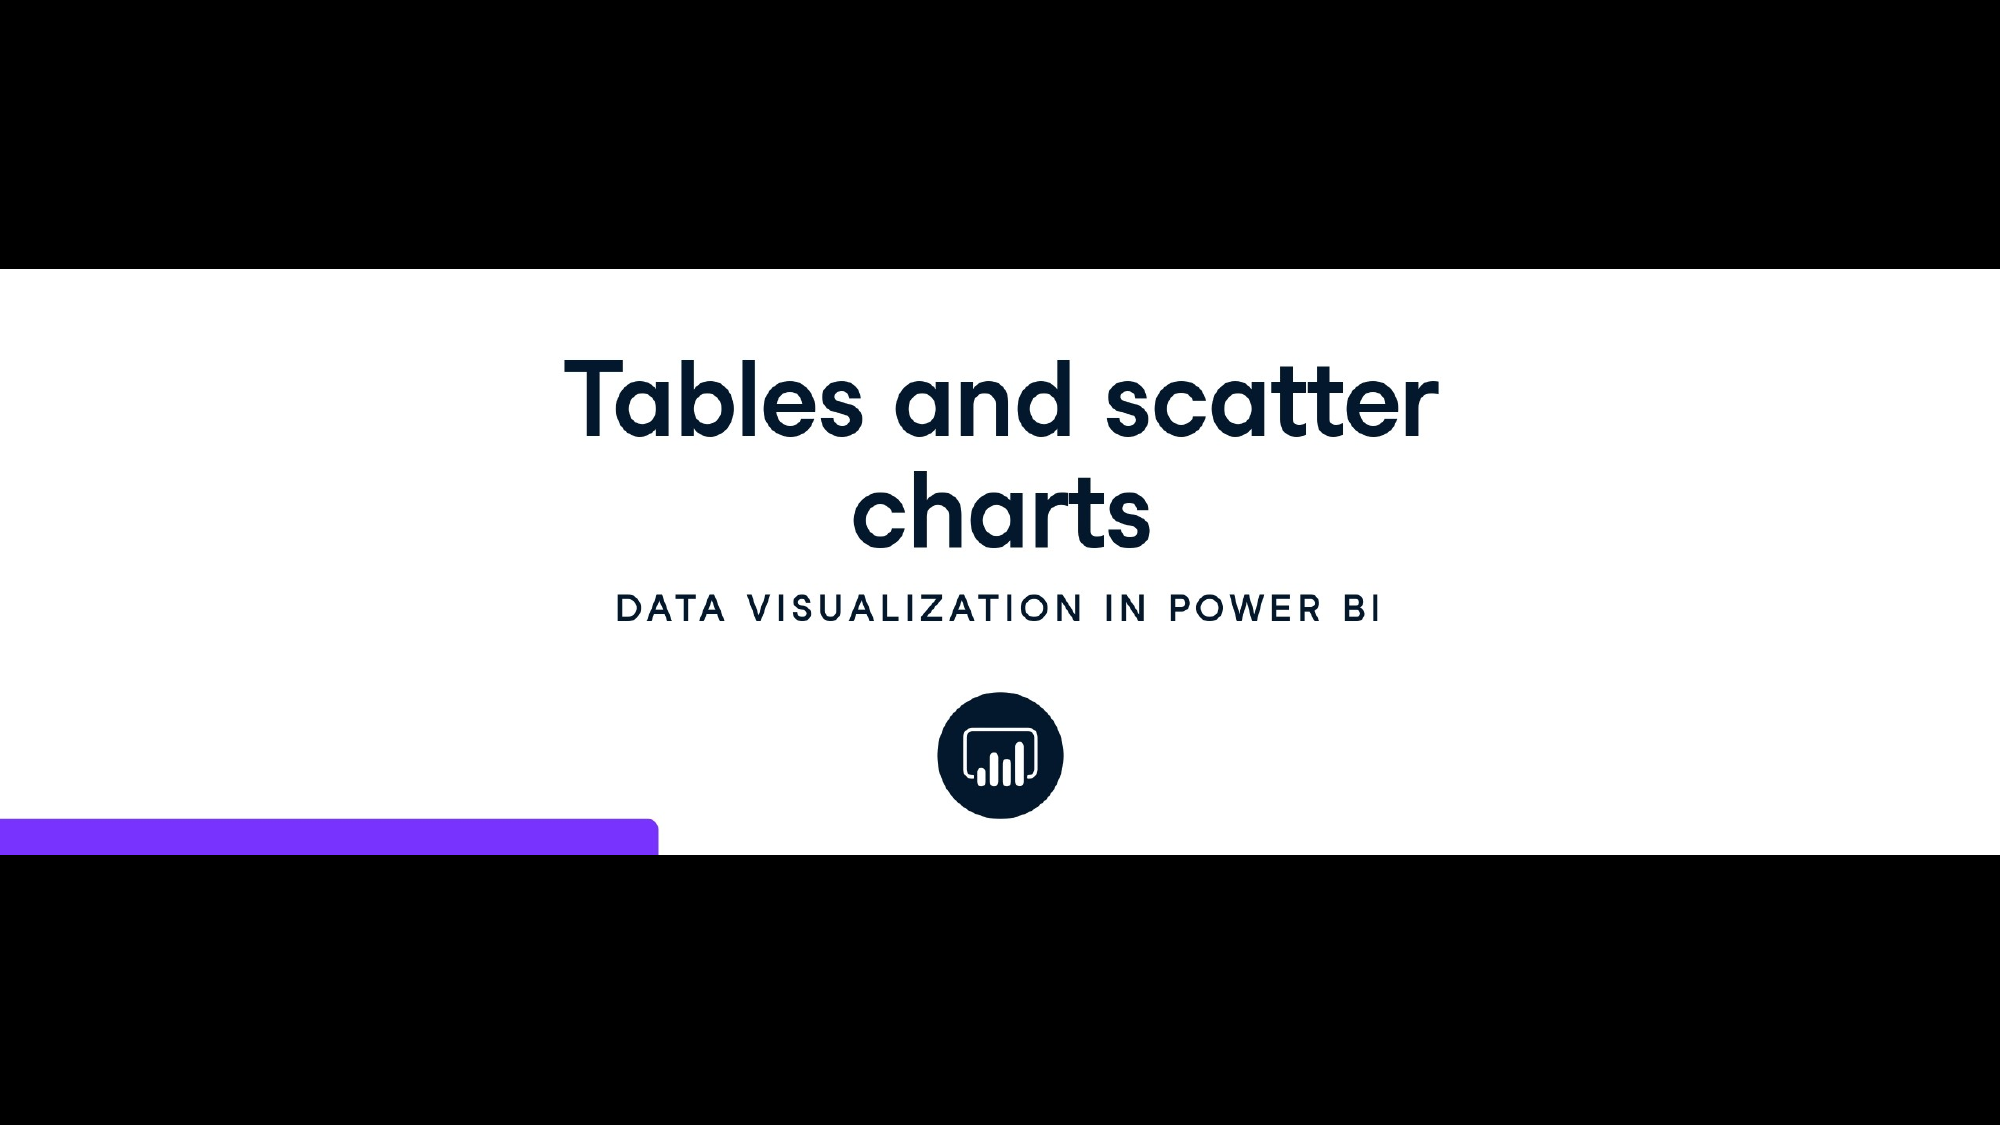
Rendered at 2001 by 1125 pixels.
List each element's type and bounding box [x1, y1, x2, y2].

picture [0, 269, 2000, 855]
